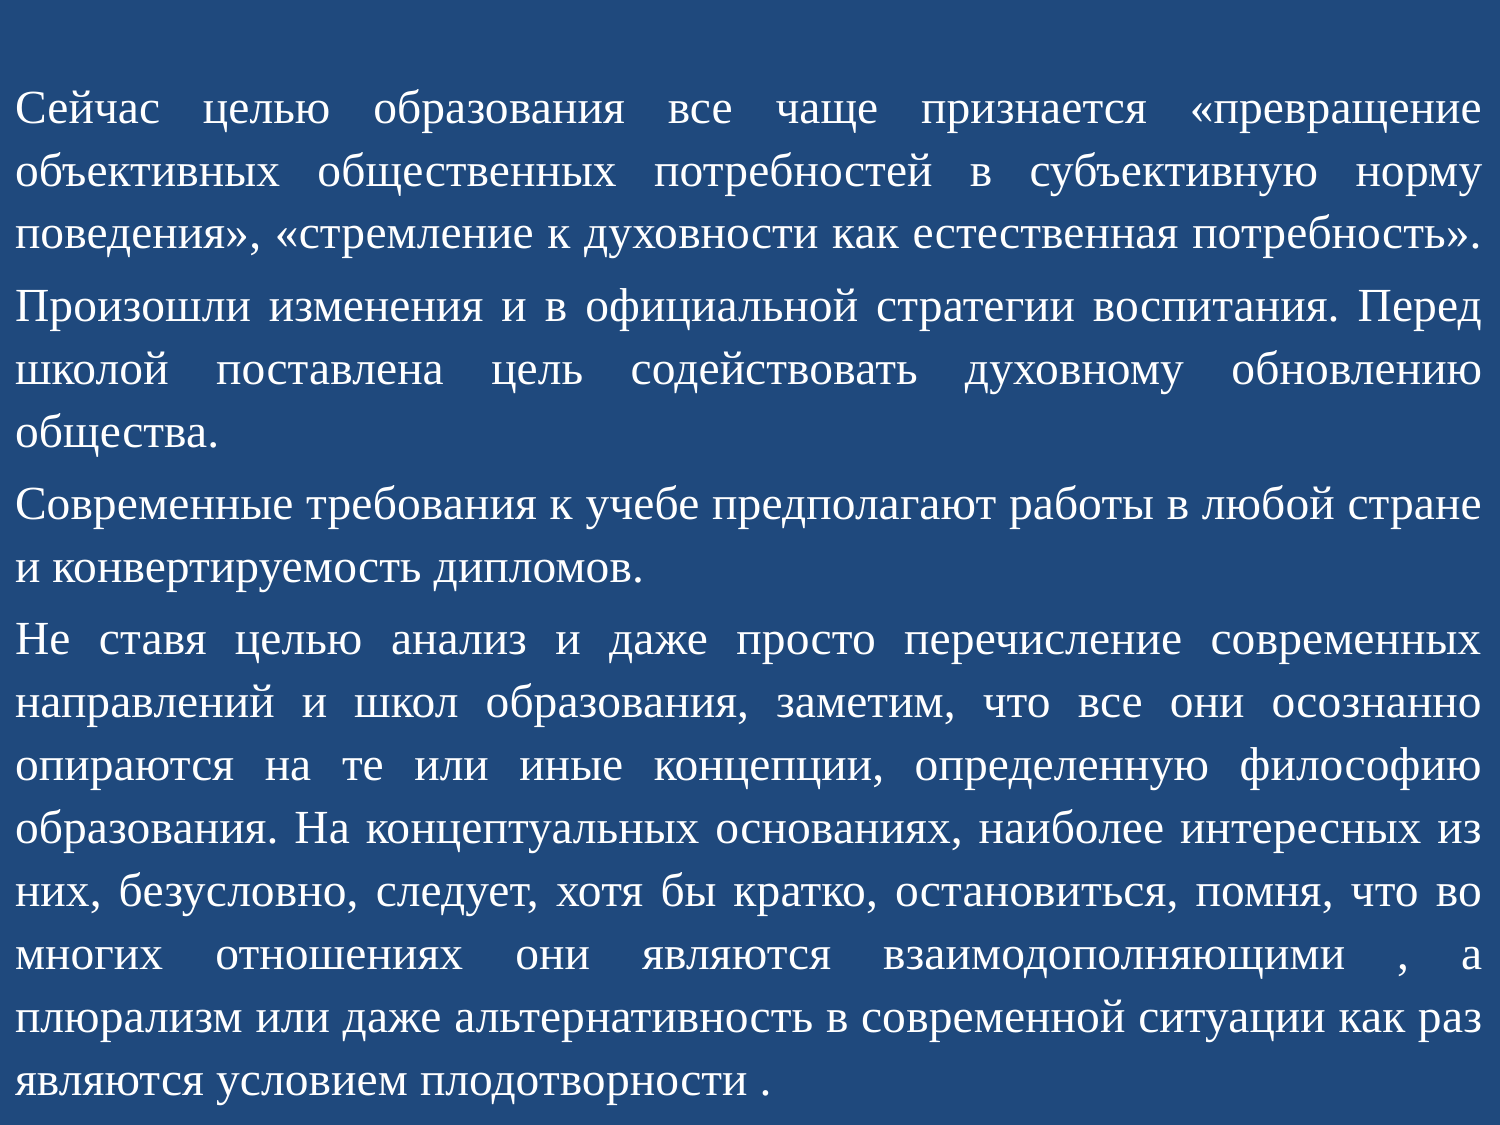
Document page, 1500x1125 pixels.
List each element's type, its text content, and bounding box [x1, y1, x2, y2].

list Сейчас целью образования все чаще признается «превращение объективных общественных потребностей в субъективную норму поведения», «стремление к духовности как естественная потребность». Произошли изменения и в официальной стратегии воспитания. Перед школой поставлена цель содействовать духовному обновлению общества. Современные требования к учебе предполагают работы в любой стране и конвертируемость дипломов. Не ставя целью анализ и даже просто перечисление современных направлений и школ образования, заметим, что все они осознанно опираются на те или иные концепции, определенную философию образования. На концептуальных основаниях, наиболее интересных из них, безусловно, следует, хотя бы кратко, остановиться, помня, что во многих отношениях они являются взаимодополняющими , а плюрализм или даже альтернативность в современной ситуации как раз являются условием плодотворности . [0, 0, 1500, 1125]
